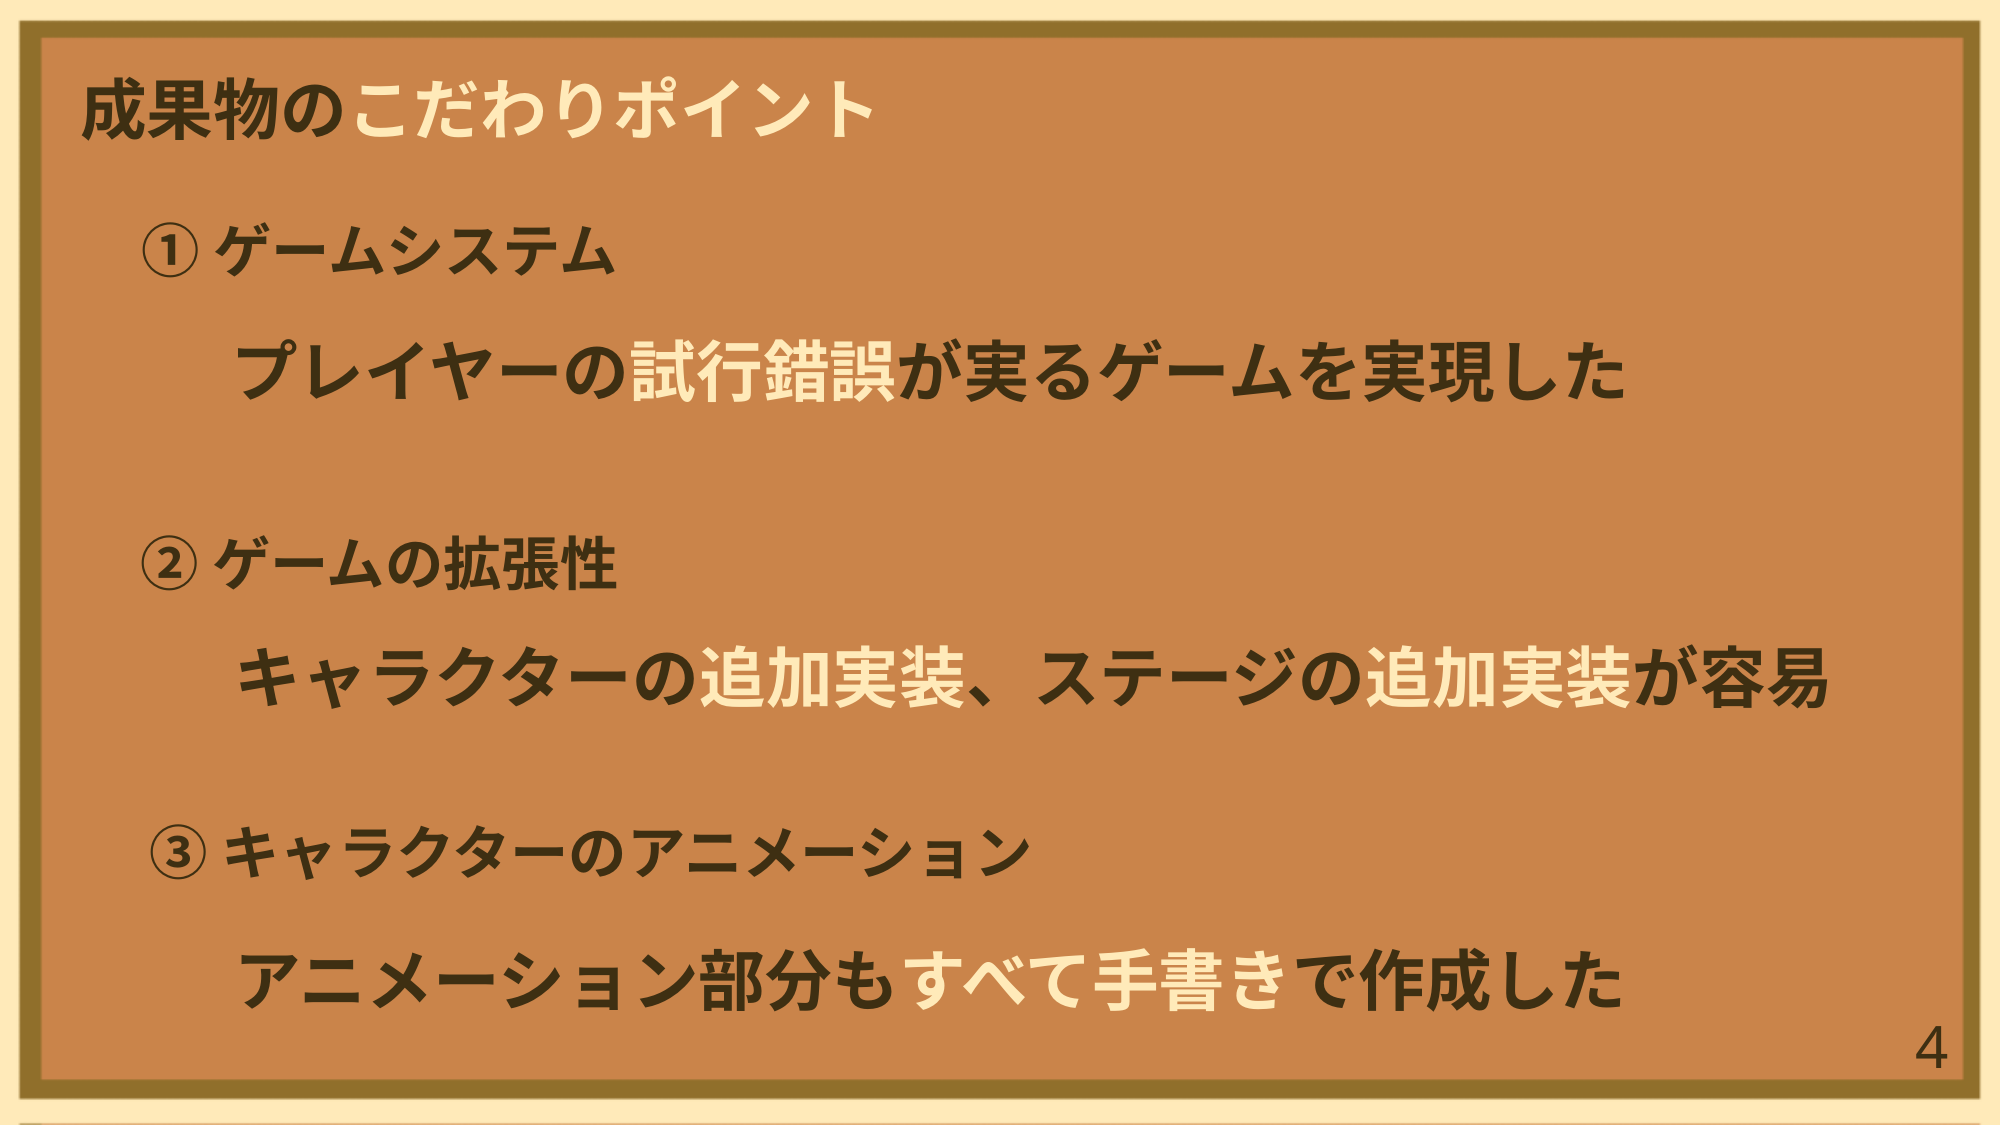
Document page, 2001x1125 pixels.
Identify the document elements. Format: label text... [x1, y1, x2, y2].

text_box ③キャラクターのアニメーション [134, 809, 1048, 894]
text_box アニメーション部分もすべて手書きで作成した [219, 931, 1642, 1027]
text_box ①ゲームシステム [126, 206, 633, 292]
text_box ②ゲームの拡張性 [125, 519, 634, 605]
text_box キャラクターの追加実装、ステージの追加実装が容易 [220, 628, 1848, 724]
text_box 4 [1900, 1002, 1964, 1088]
picture [0, 0, 2000, 1125]
text_box 成果物のこだわりポイント [65, 60, 896, 156]
text_box プレイヤーの試行錯誤が実るゲームを実現した [216, 322, 1645, 418]
